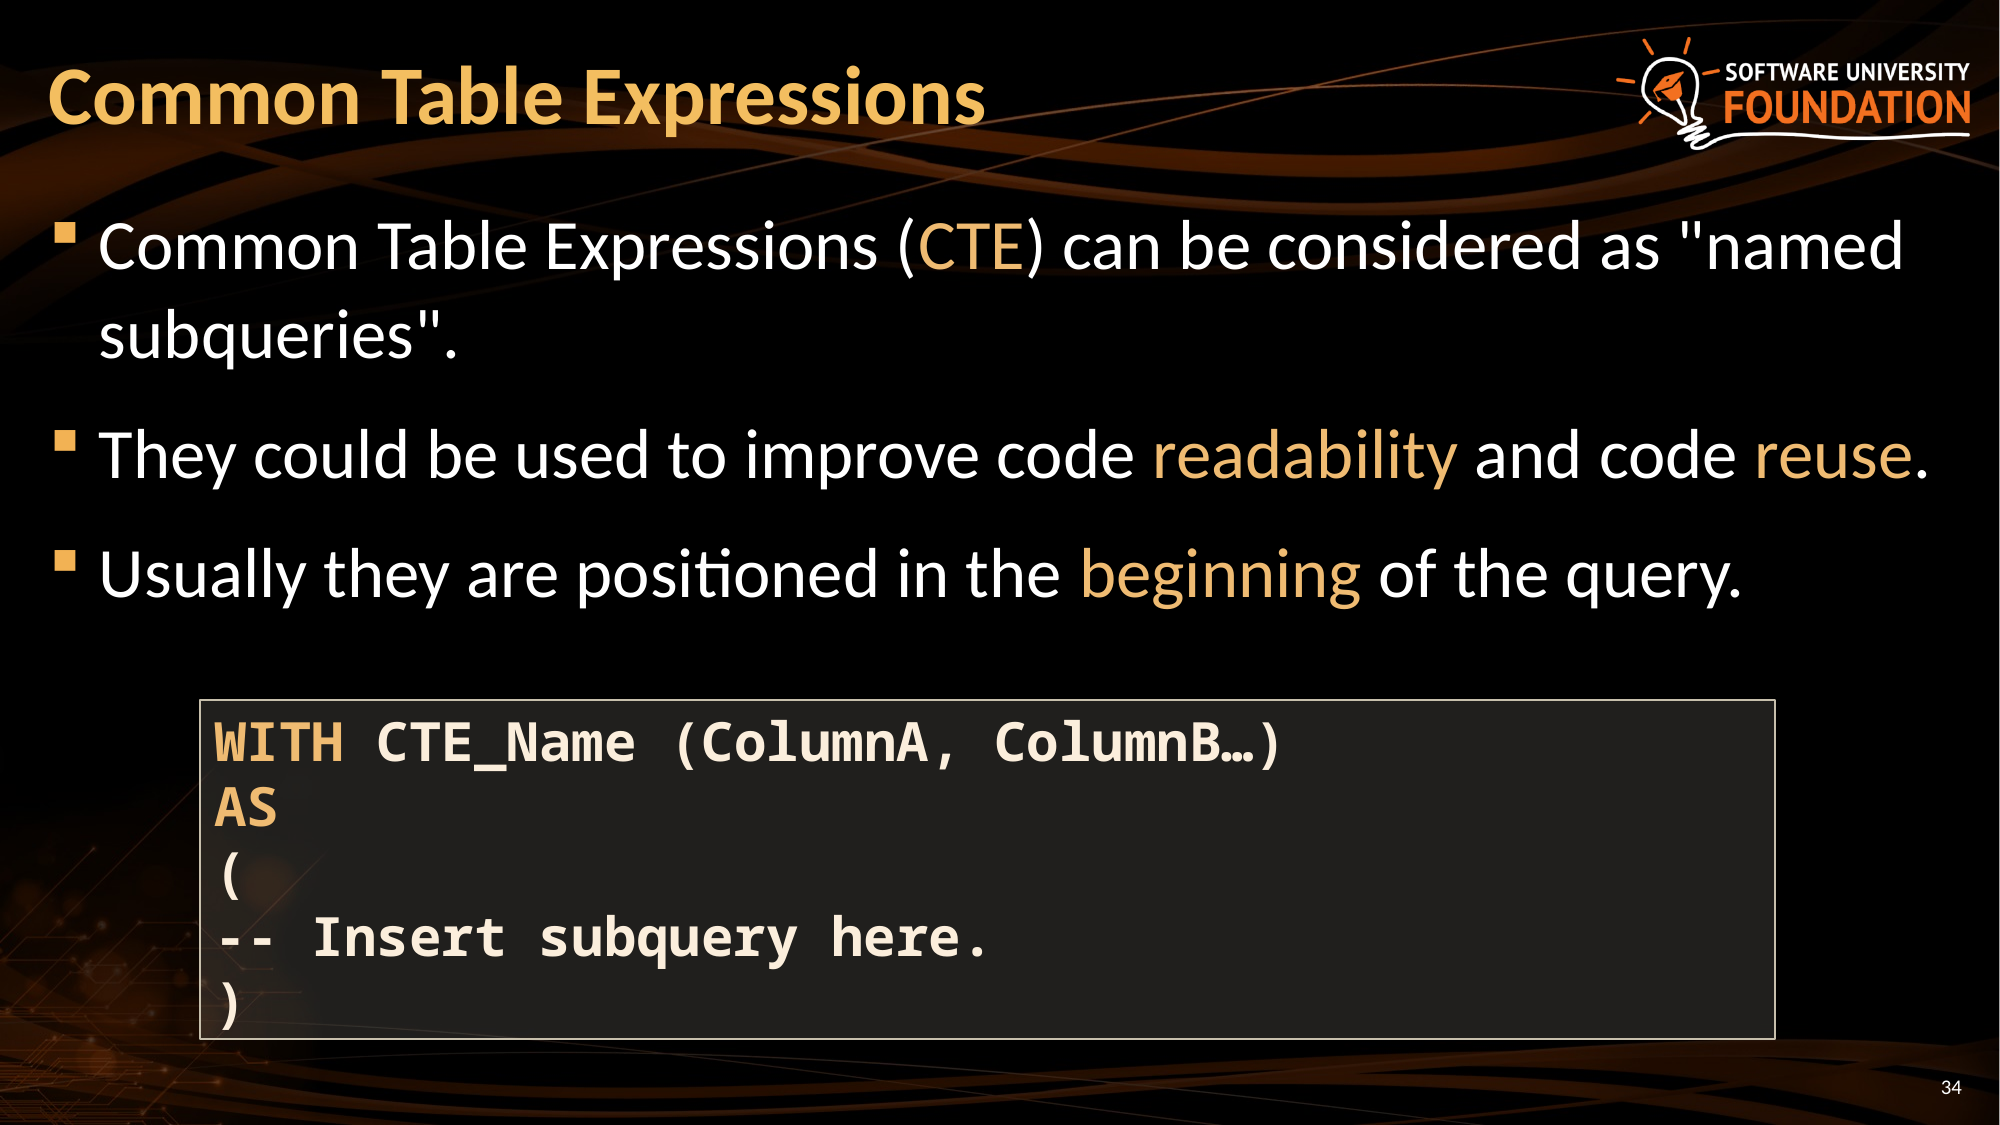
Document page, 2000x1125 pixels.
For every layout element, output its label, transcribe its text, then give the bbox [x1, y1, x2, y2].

picture [0, 0, 2000, 1125]
list Common Table Expressions (CTE) can be considered as "named subqueries". They could be used to improve code readability and code reuse. Usually they are positioned in the beginning of the query. [31, 188, 1968, 1103]
text_box WITH CTE_Name (ColumnA, ColumnB…) AS ( -- Insert subquery here. ) [199, 699, 1775, 1040]
title Common Table Expressions [30, 6, 1602, 189]
